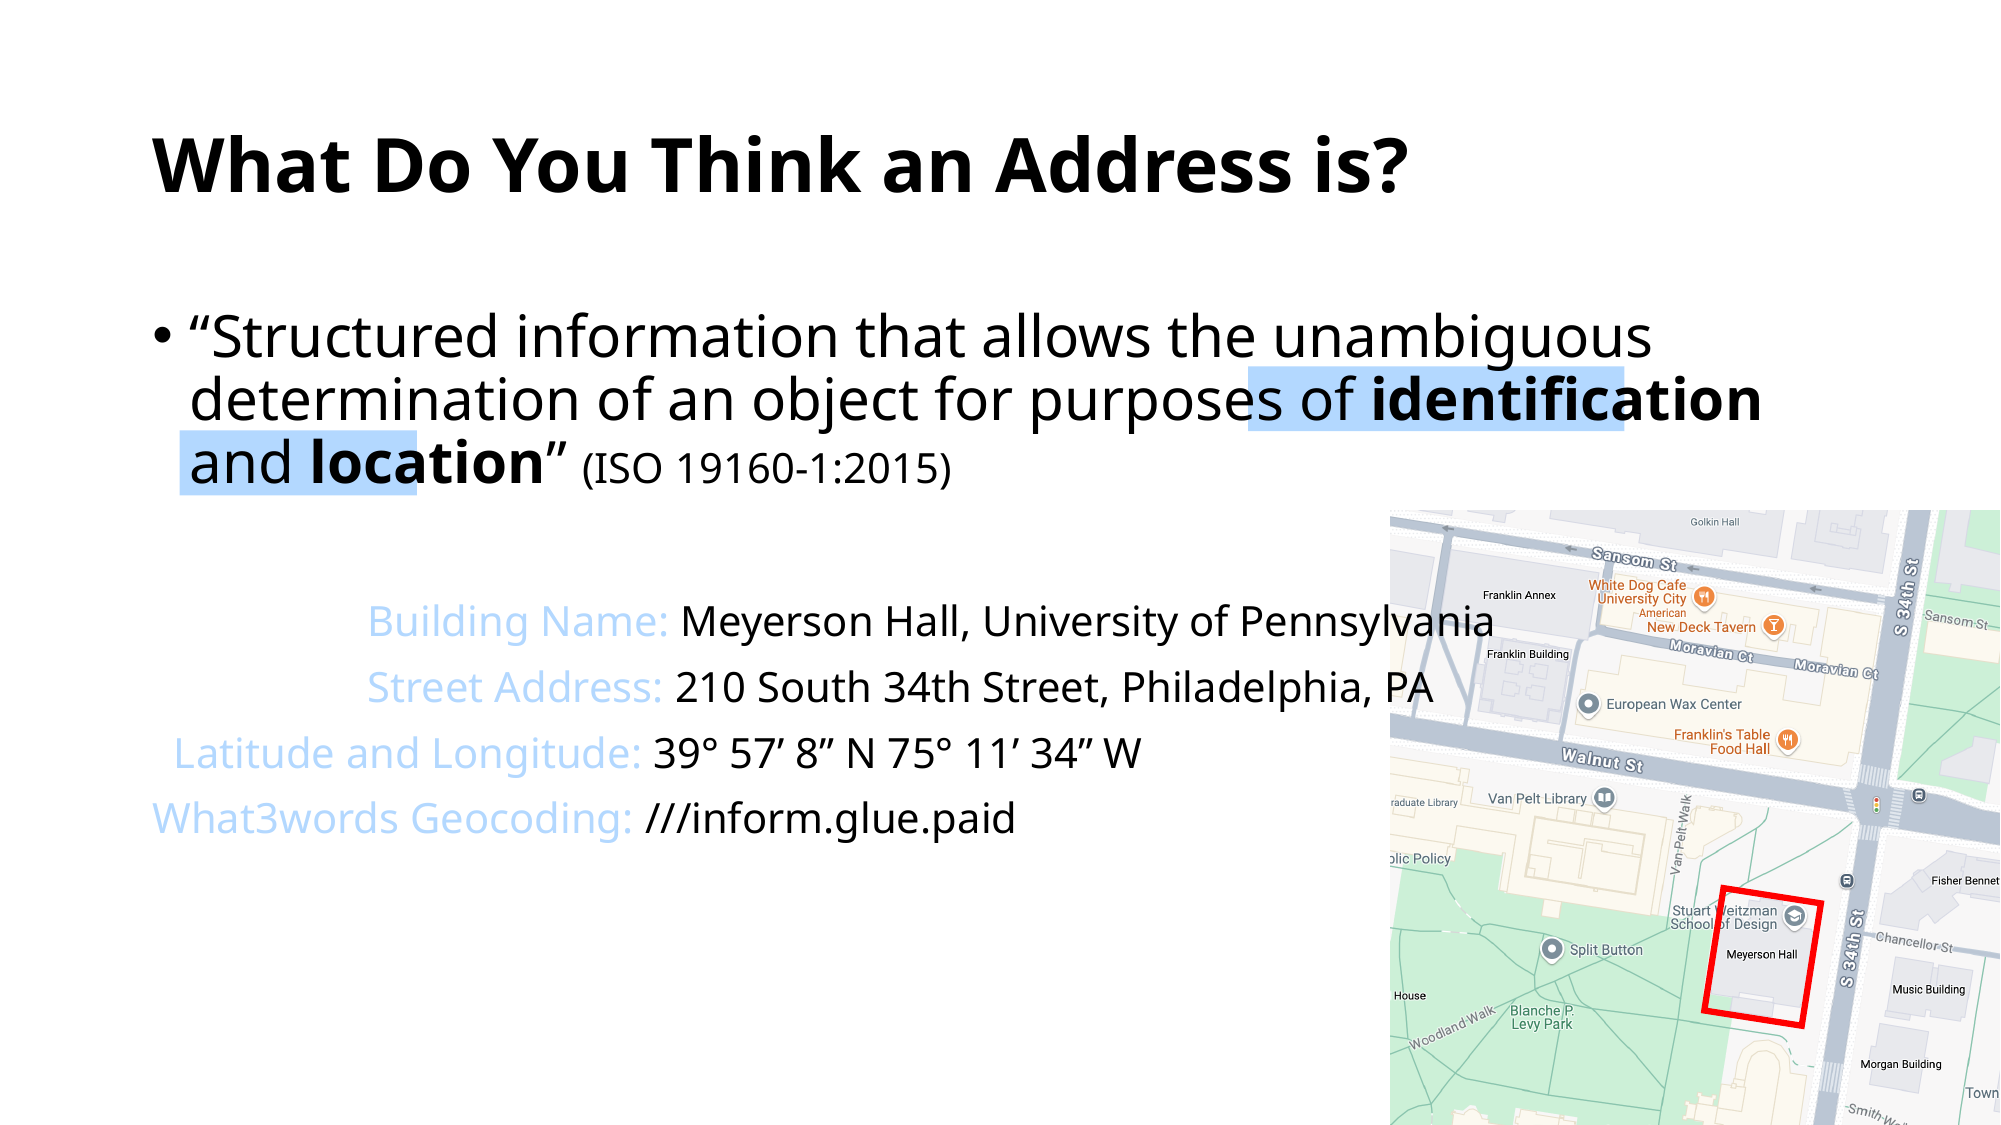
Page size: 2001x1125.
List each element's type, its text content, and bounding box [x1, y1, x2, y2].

picture [1390, 510, 2000, 1125]
title What Do You Think an Address is? [137, 59, 1863, 278]
list “Structured information that allows the unambiguous determination of an object for purposes of identification and location” (ISO 19160-1:2015) Building Name: Meyerson Hall, University of Pennsylvania Street Address: 210 South 34th Street, Philadelphia, PA Latitude and Longitude: 39° 57’ 8” N 75° 11’ 34” W What3words Geocoding: ///inform.glue.paid [137, 299, 1863, 1107]
